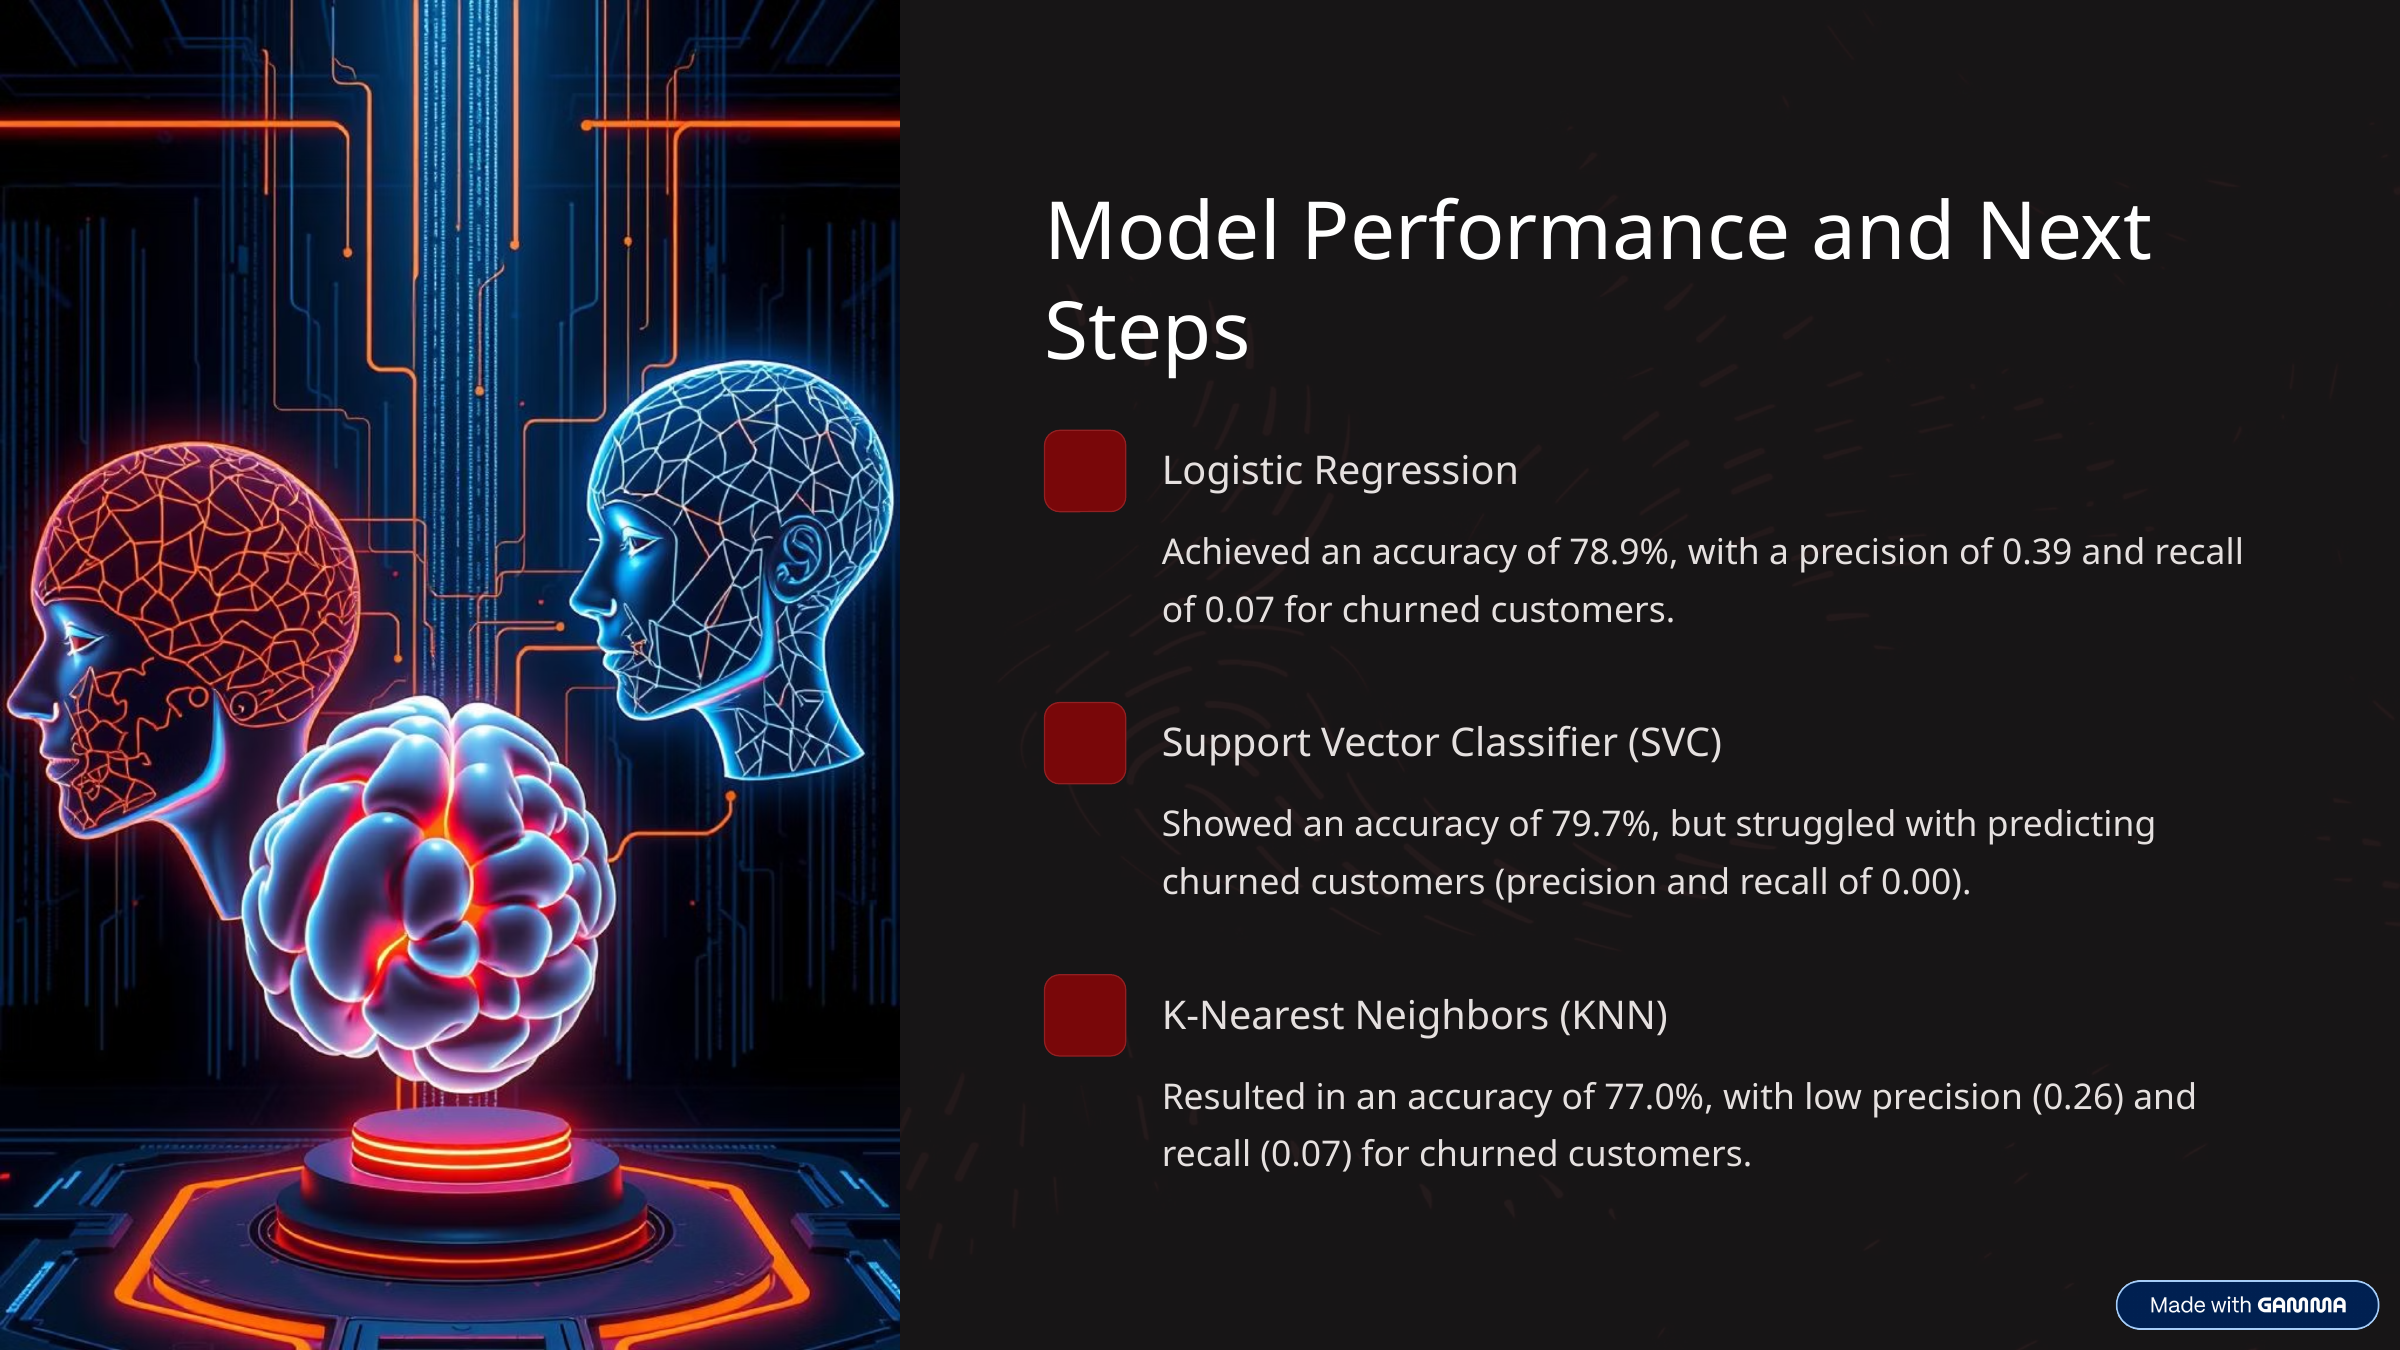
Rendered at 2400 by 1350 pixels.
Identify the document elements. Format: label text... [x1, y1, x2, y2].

text_box Model Performance and Next Steps [1044, 175, 2256, 377]
text_box [1044, 702, 1126, 784]
picture [0, 0, 900, 1350]
text_box Showed an accuracy of 79.7%, but struggled with predicting churned customers (precision and recall of 0.00). [1161, 786, 2256, 903]
text_box [1044, 974, 1126, 1057]
text_box Logistic Regression [1161, 442, 1564, 493]
text_box Resulted in an accuracy of 77.0%, with low precision (0.26) and recall (0.07) for churned customers. [1161, 1058, 2256, 1175]
text_box K-Nearest Neighbors (KNN) [1161, 987, 1640, 1038]
text_box Achieved an accuracy of 78.9%, with a precision of 0.39 and recall of 0.07 for churned customers. [1161, 514, 2256, 631]
text_box Support Vector Classifier (SVC) [1161, 714, 1703, 765]
picture [2106, 1271, 2389, 1339]
text_box [1044, 430, 1126, 512]
